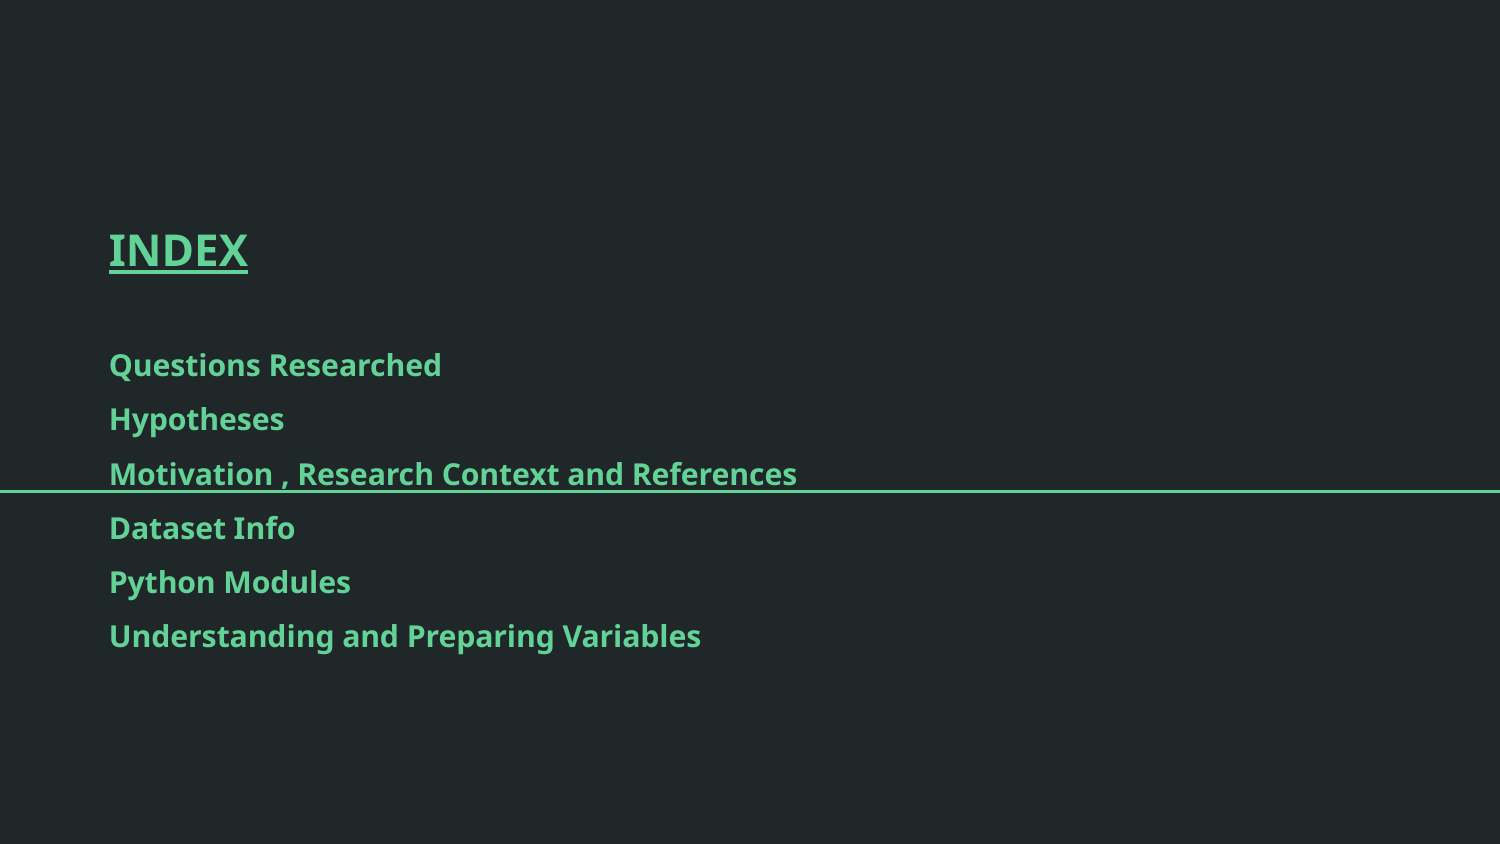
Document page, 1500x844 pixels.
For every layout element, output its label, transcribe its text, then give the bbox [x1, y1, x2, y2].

title INDEX Questions Researched Hypotheses Motivation , Research Context and References Dataset Info Python Modules Understanding and Preparing Variables [94, 49, 1427, 671]
